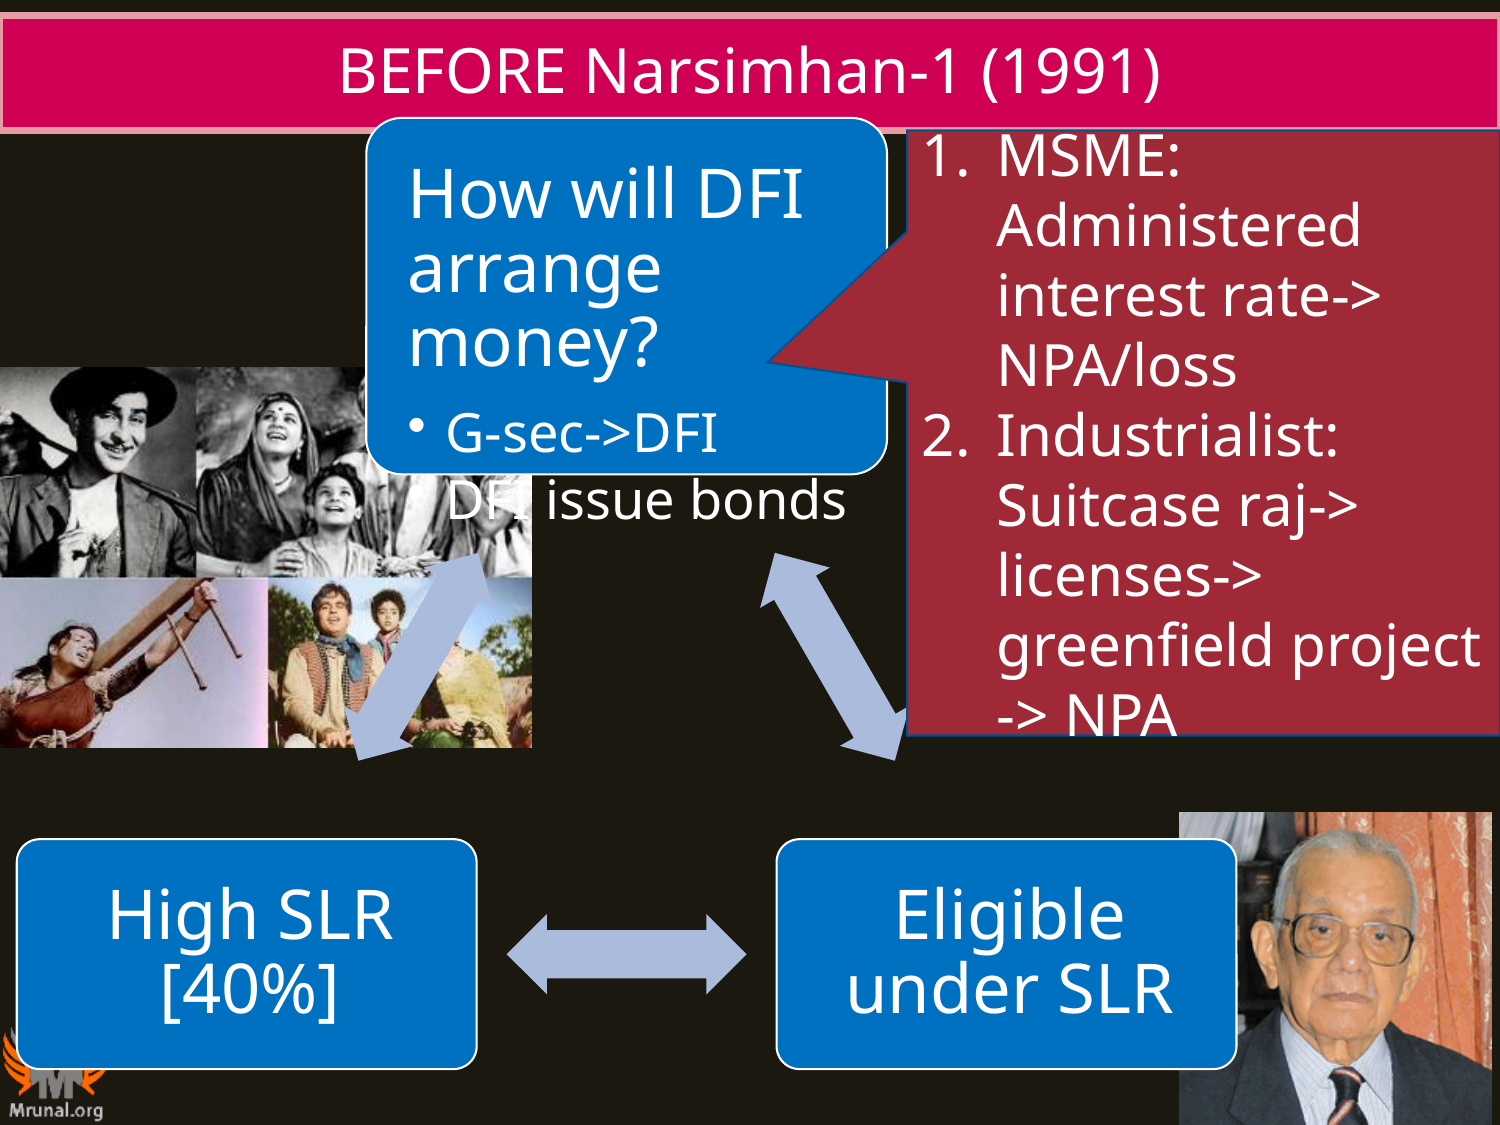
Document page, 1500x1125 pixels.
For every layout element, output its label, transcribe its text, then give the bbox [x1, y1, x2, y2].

title BEFORE Narsimhan-1 (1991) [0, 12, 1500, 134]
text_box MSME: Administered interest rate-> NPA/loss Industrialist: Suitcase raj-> licenses-> greenfield project -> NPA [906, 129, 1500, 737]
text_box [0, 149, 1294, 1038]
picture [0, 1038, 114, 1125]
picture [1179, 812, 1492, 1125]
